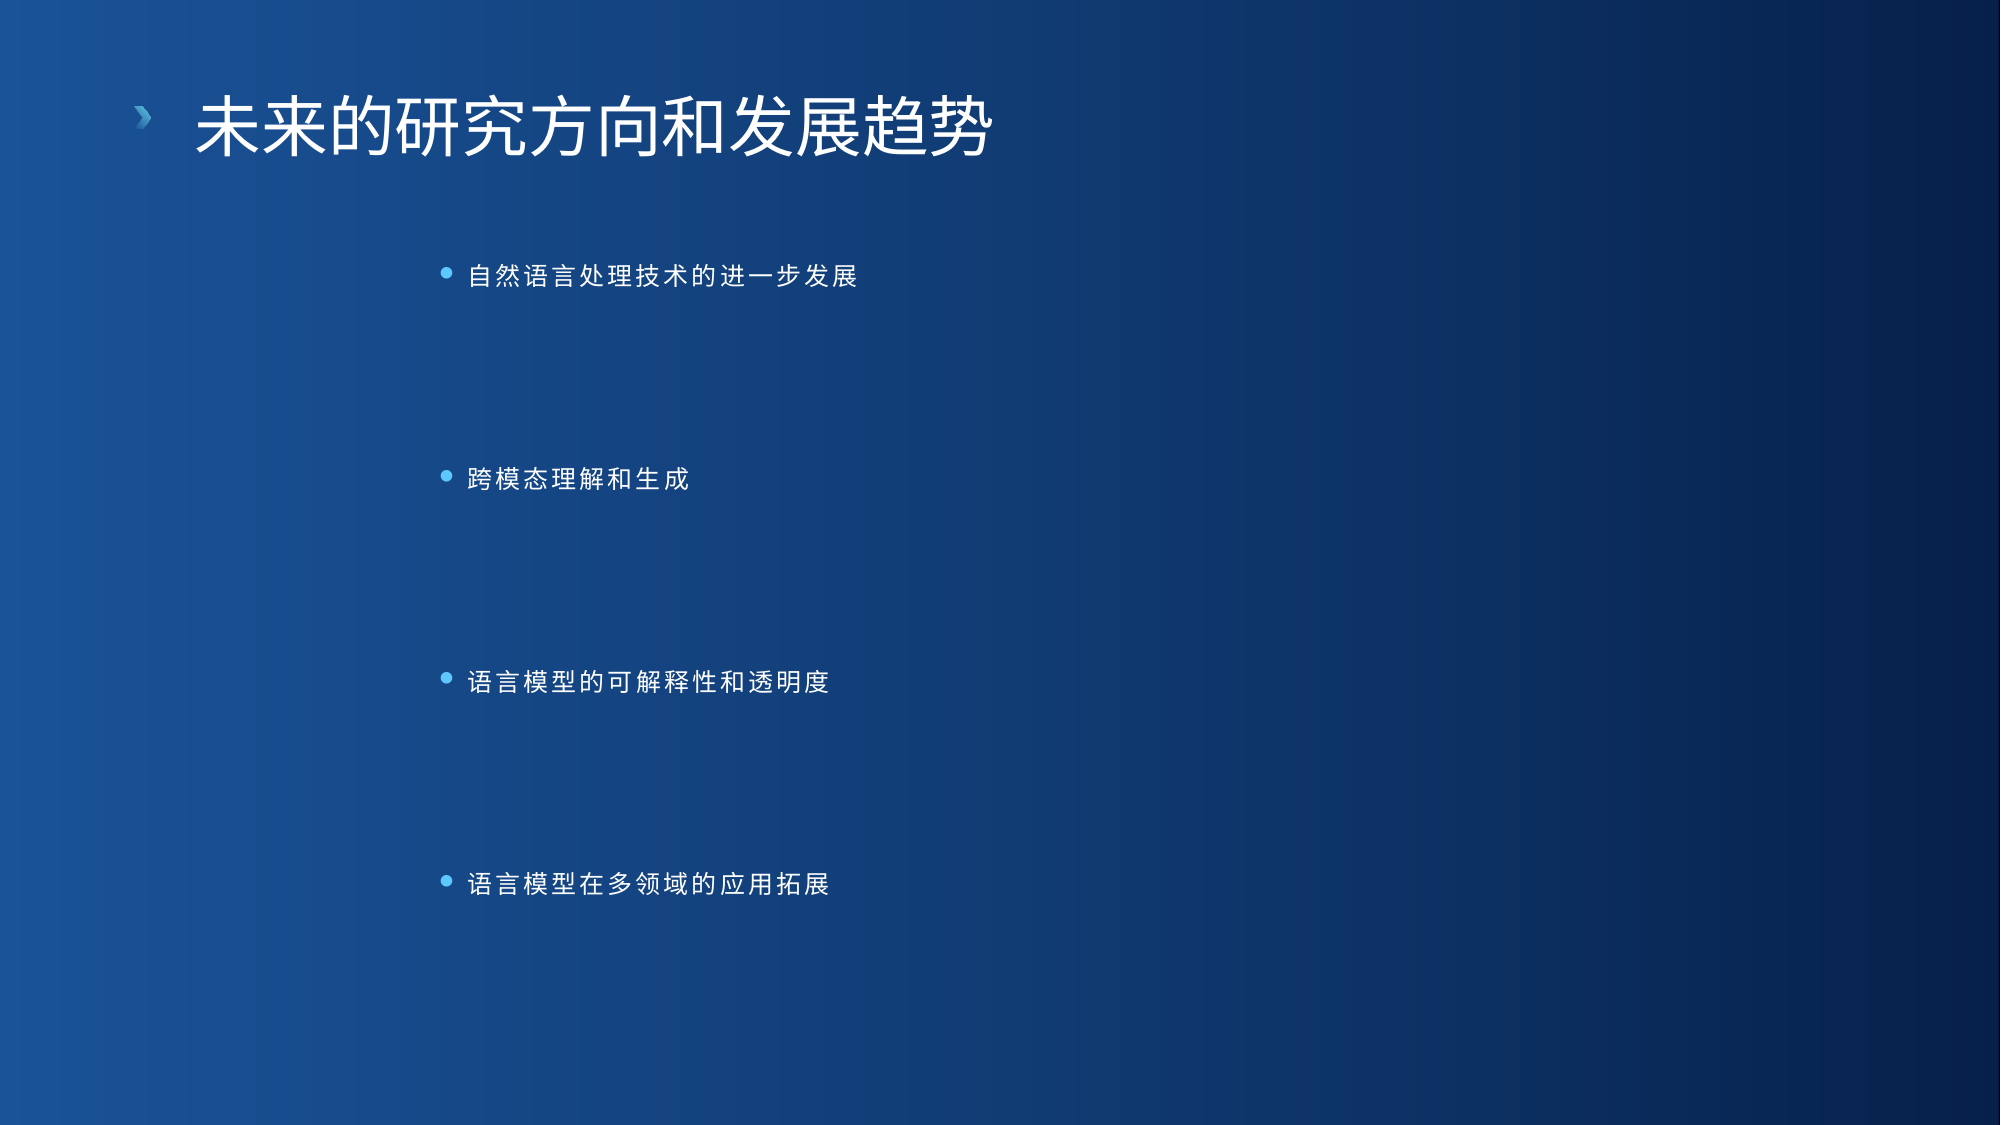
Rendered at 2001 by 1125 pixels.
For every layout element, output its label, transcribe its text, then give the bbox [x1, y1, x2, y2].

picture [0, 0, 2001, 1125]
text_box 自然语言处理技术的进一步发展 [439, 244, 1560, 418]
text_box 语言模型的可解释性和透明度 [439, 649, 1560, 823]
title 未来的研究方向和发展趋势 [179, 67, 1900, 168]
text_box 语言模型在多领域的应用拓展 [439, 852, 1560, 1026]
text_box 跨模态理解和生成 [439, 447, 1560, 620]
